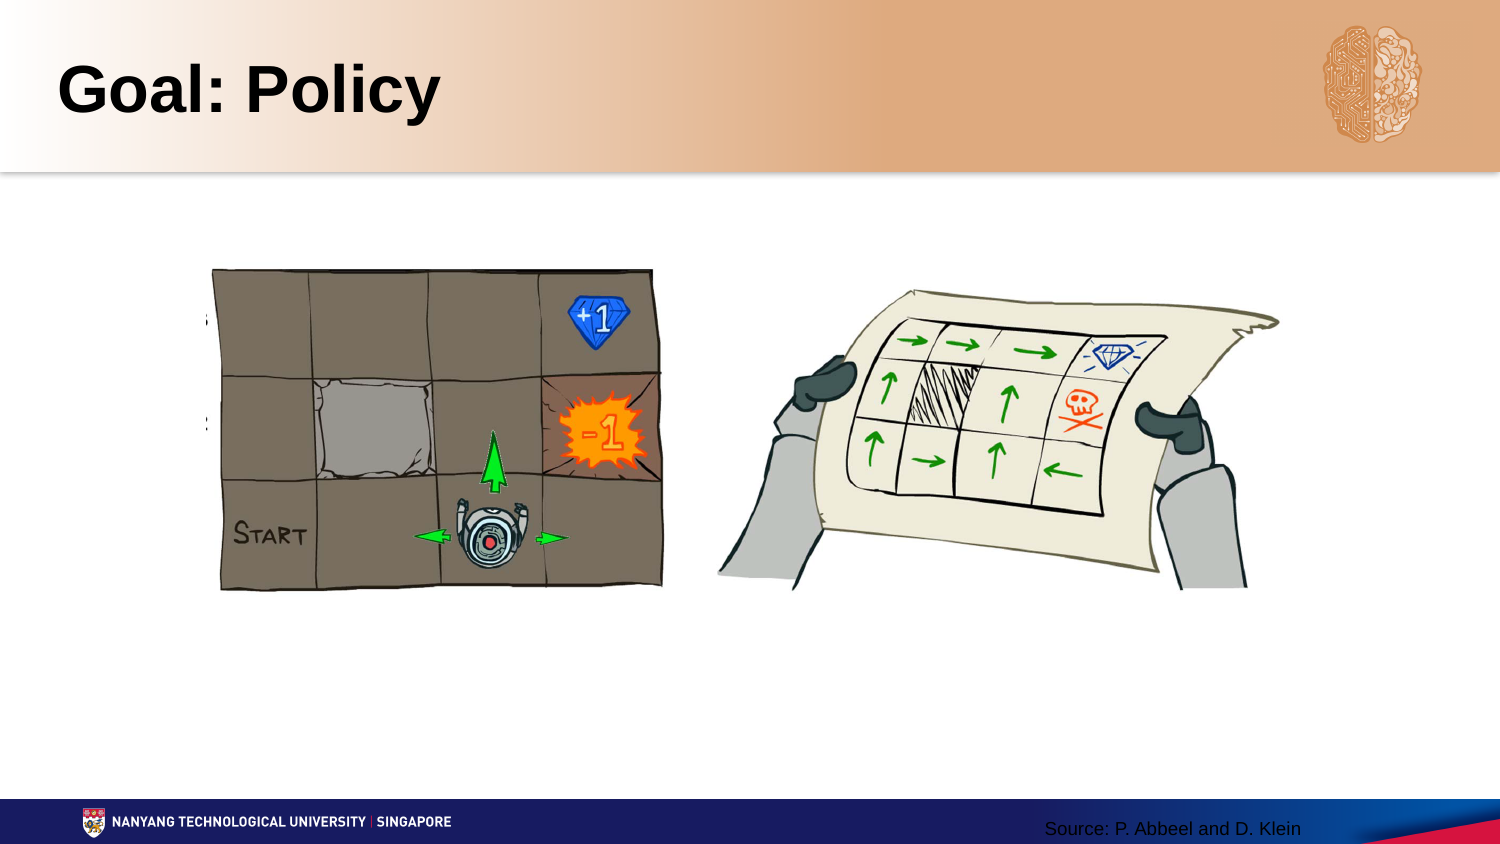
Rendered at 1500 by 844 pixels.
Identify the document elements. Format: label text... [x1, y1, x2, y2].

picture [711, 260, 1285, 597]
text_box Source: P. Abbeel and D. Klein [1029, 809, 1322, 844]
title Goal: Policy [42, 15, 1055, 156]
picture [0, 799, 1500, 844]
picture [205, 262, 670, 597]
